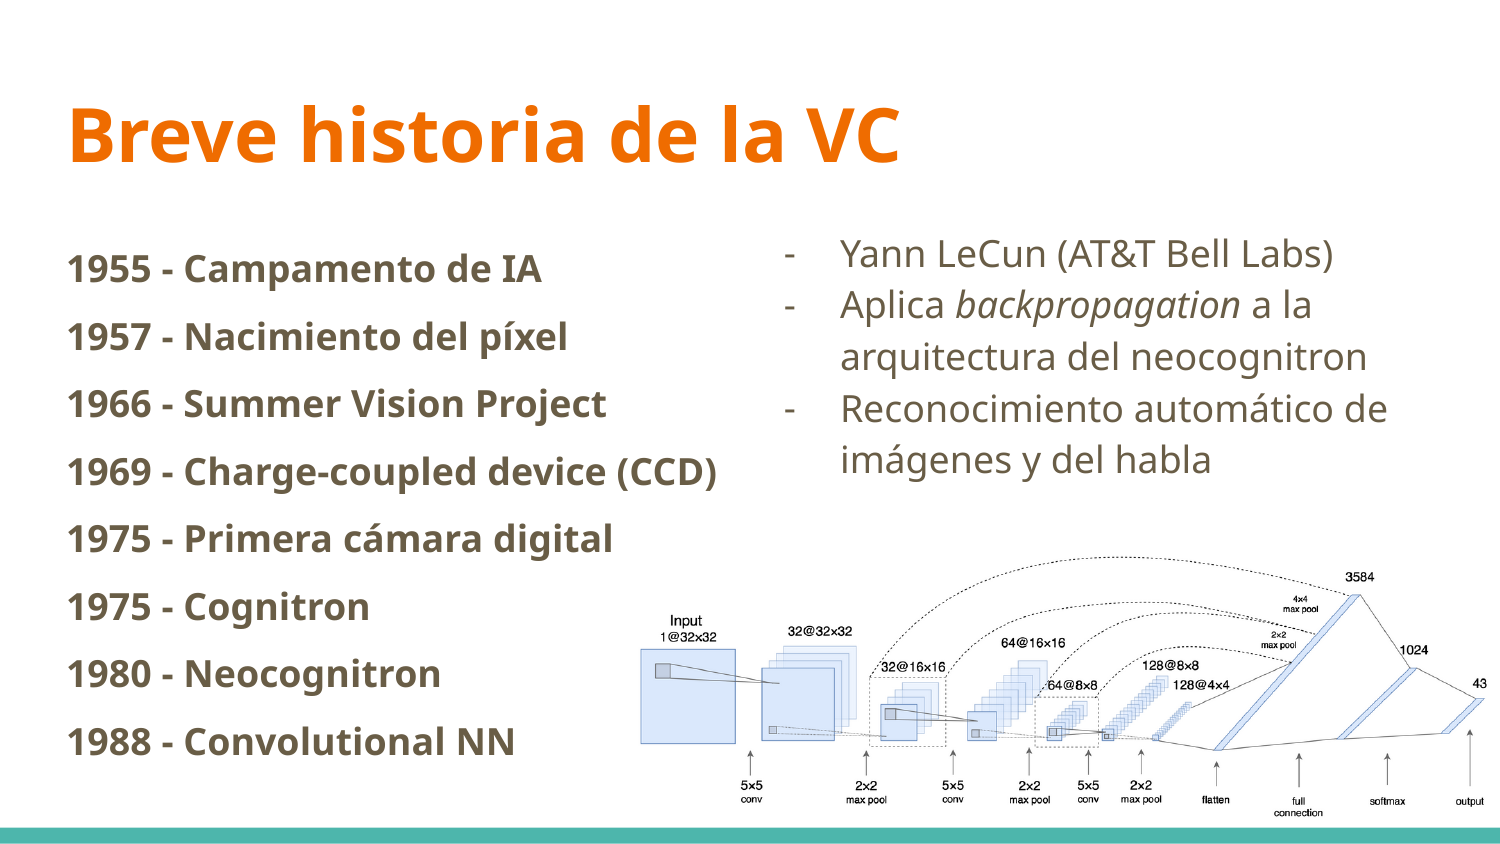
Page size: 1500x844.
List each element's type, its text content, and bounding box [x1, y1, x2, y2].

list Yann LeCun (AT&T Bell Labs) Aplica backpropagation a la arquitectura del neocognitron Reconocimiento automático de imágenes y del habla [750, 207, 1449, 530]
picture [625, 531, 1495, 818]
list 1955 - Campamento de IA 1957 - Nacimiento del píxel 1966 - Summer Vision Project 1969 - Charge-coupled device (CCD) 1975 - Primera cámara digital 1975 - Cognitron 1980 - Neocognitron 1988 - Convolutional NN [51, 207, 778, 844]
title Breve historia de la VC [51, 72, 1449, 189]
